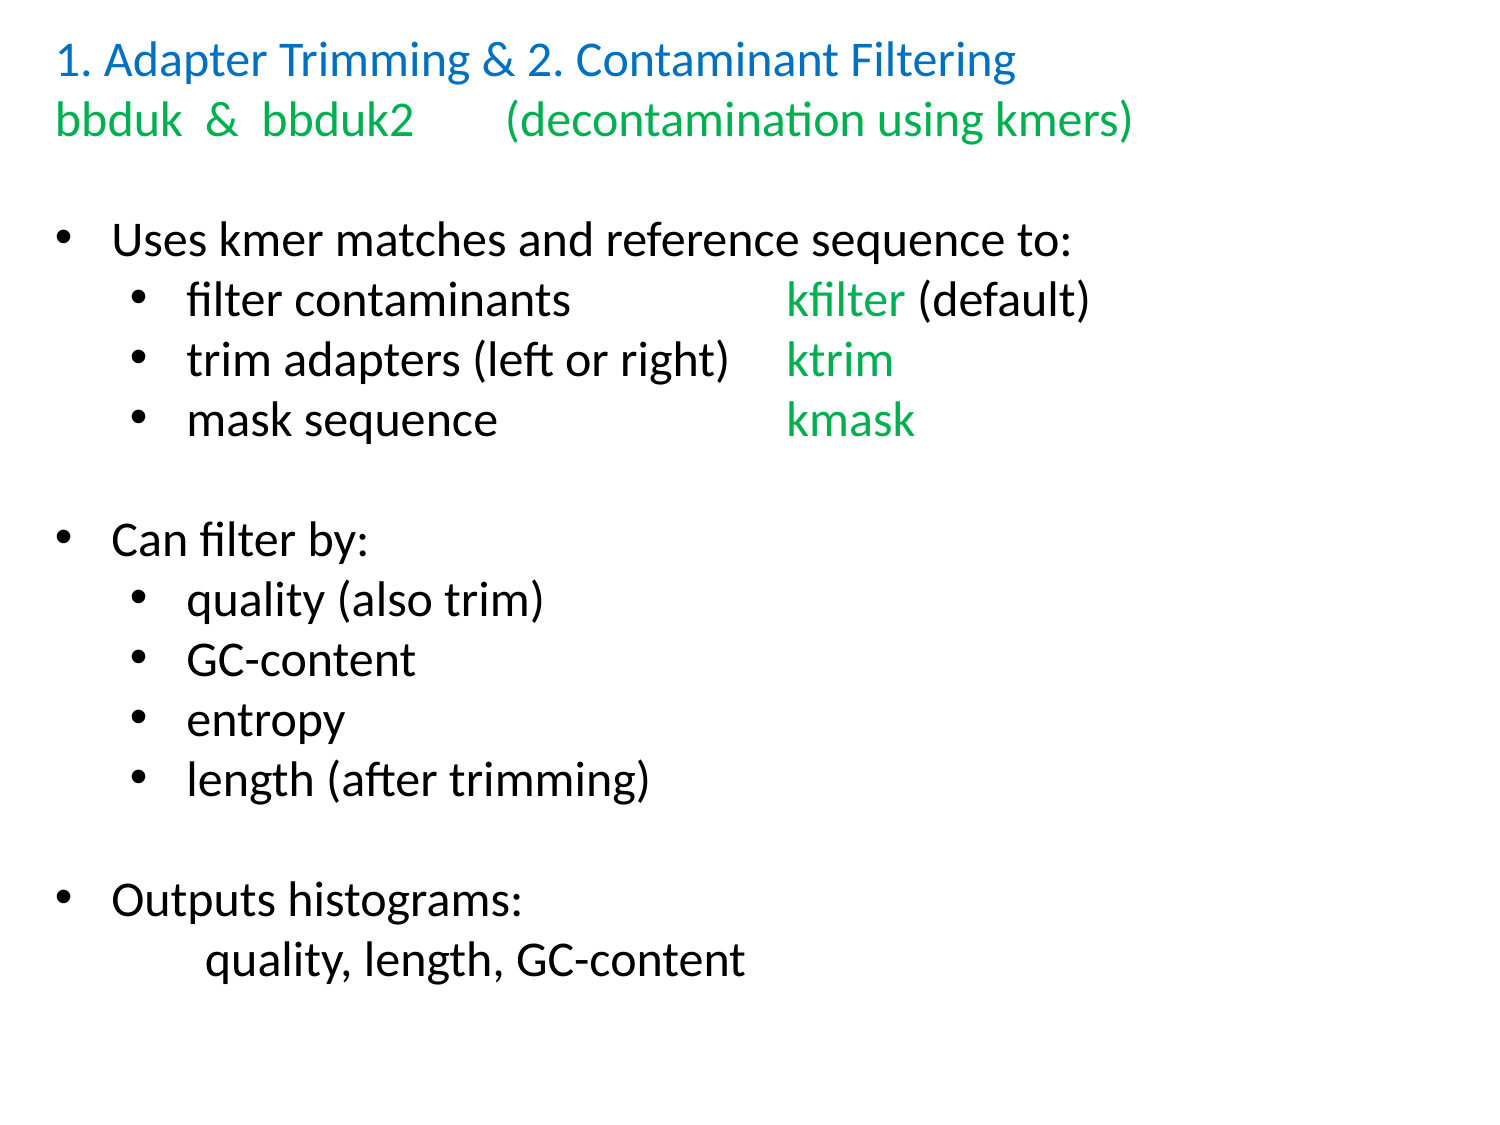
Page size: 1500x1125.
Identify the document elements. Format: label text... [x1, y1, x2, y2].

text_box 1. Adapter Trimming & 2. Contaminant Filtering bbduk & bbduk2 (decontamination using kmers) Uses kmer matches and reference sequence to: filter contaminants kfilter (default) trim adapters (left or right) ktrim mask sequence kmask Can filter by: quality (also trim) GC-content entropy length (after trimming) Outputs histograms: quality, length, GC-content [40, 19, 1435, 994]
